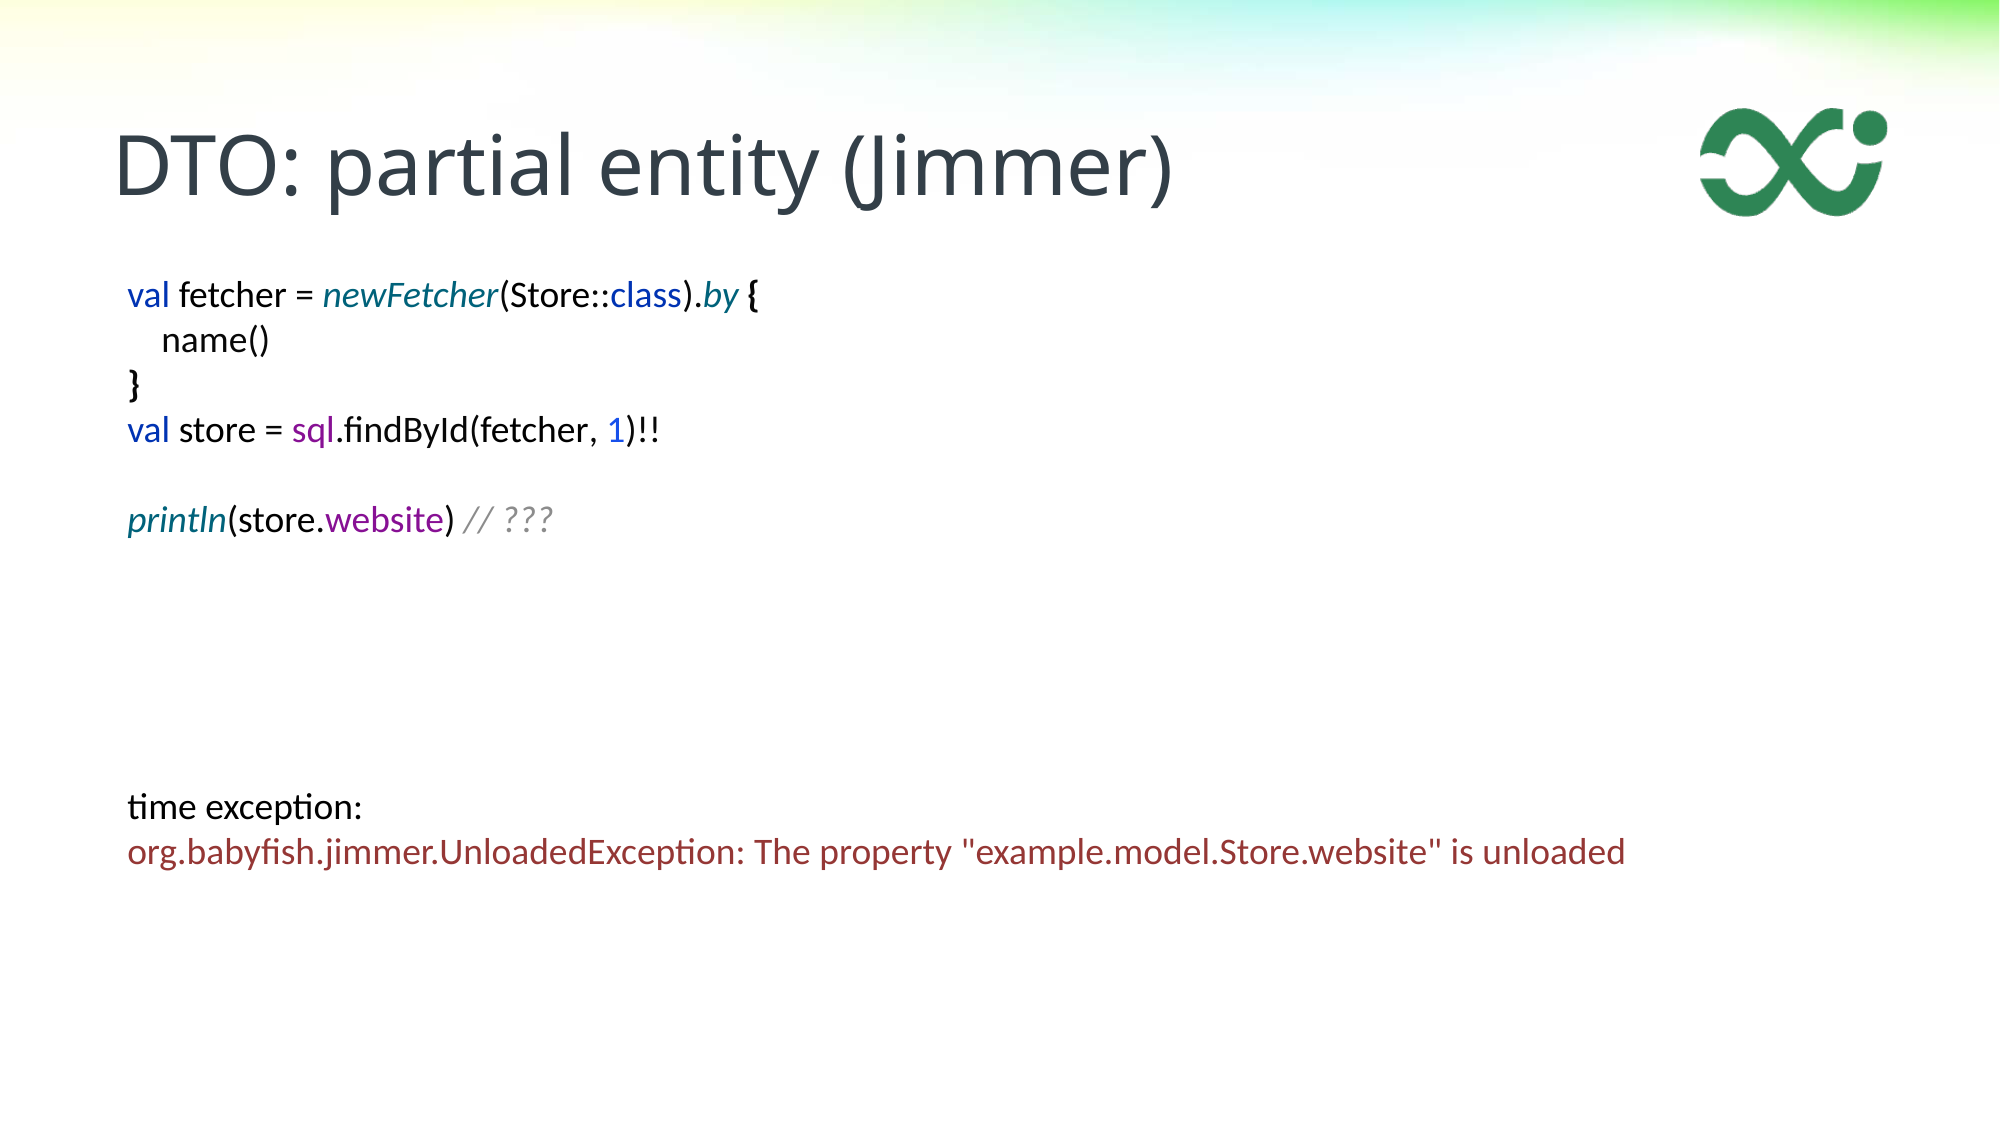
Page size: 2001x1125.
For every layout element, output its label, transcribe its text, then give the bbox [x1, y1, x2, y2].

text_box DTO: partial entity (Jimmer) [112, 112, 1694, 213]
text_box time exception: org.babyfish.jimmer.UnloadedException: The property "example.model.Store.website" is unloaded [112, 774, 1788, 880]
text_box [0, 0, 2000, 192]
picture [1699, 105, 1888, 219]
text_box val fetcher = newFetcher(Store::class).by { name() } val store = sql.findById(fetcher, 1)!! println(store.website) // ??? [112, 262, 1114, 548]
